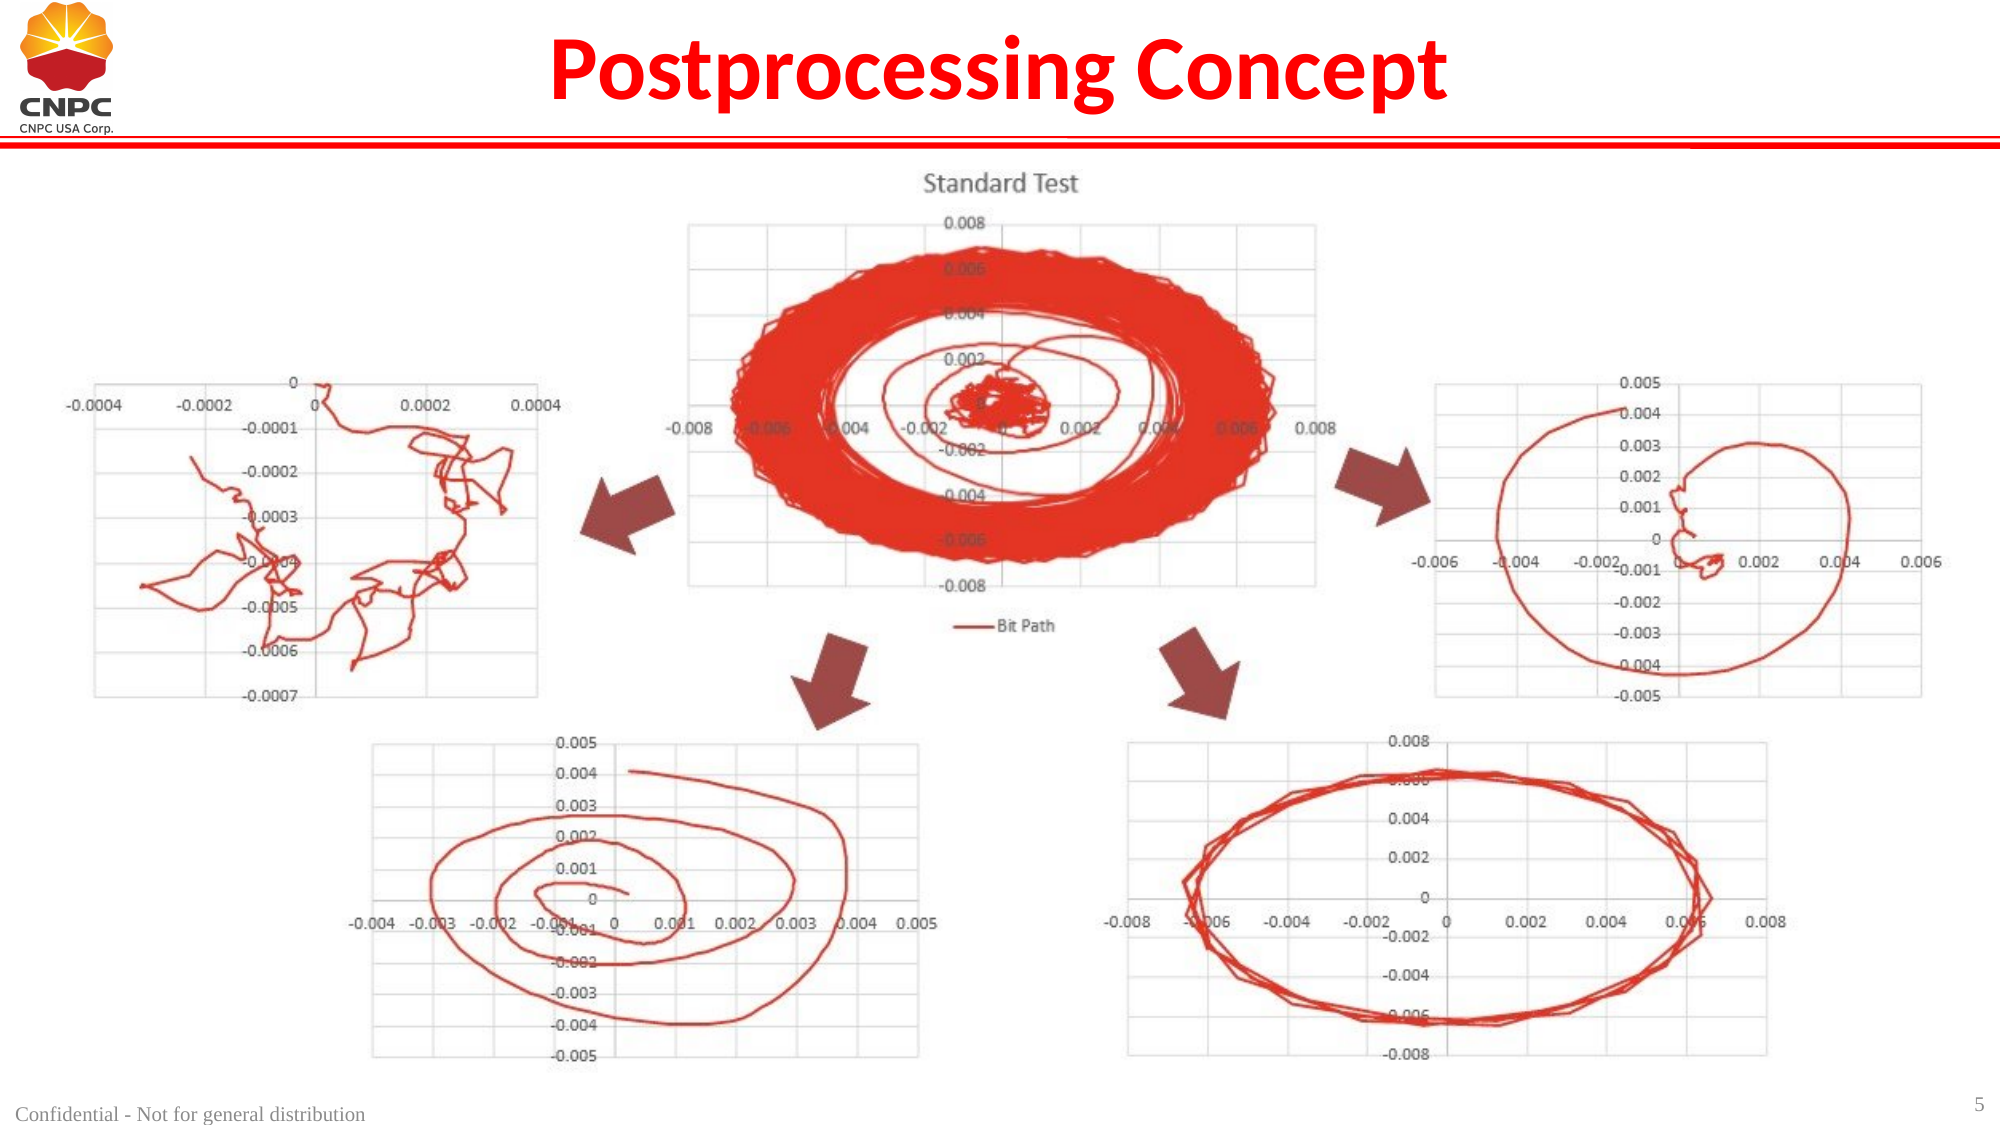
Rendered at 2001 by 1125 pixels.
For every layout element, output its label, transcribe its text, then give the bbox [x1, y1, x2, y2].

picture [36, 169, 1964, 1081]
footer Confidential - Not for general distribution [0, 1100, 634, 1125]
title Postprocessing Concept [0, 0, 2000, 135]
slide_number 5 [1533, 1080, 2000, 1125]
